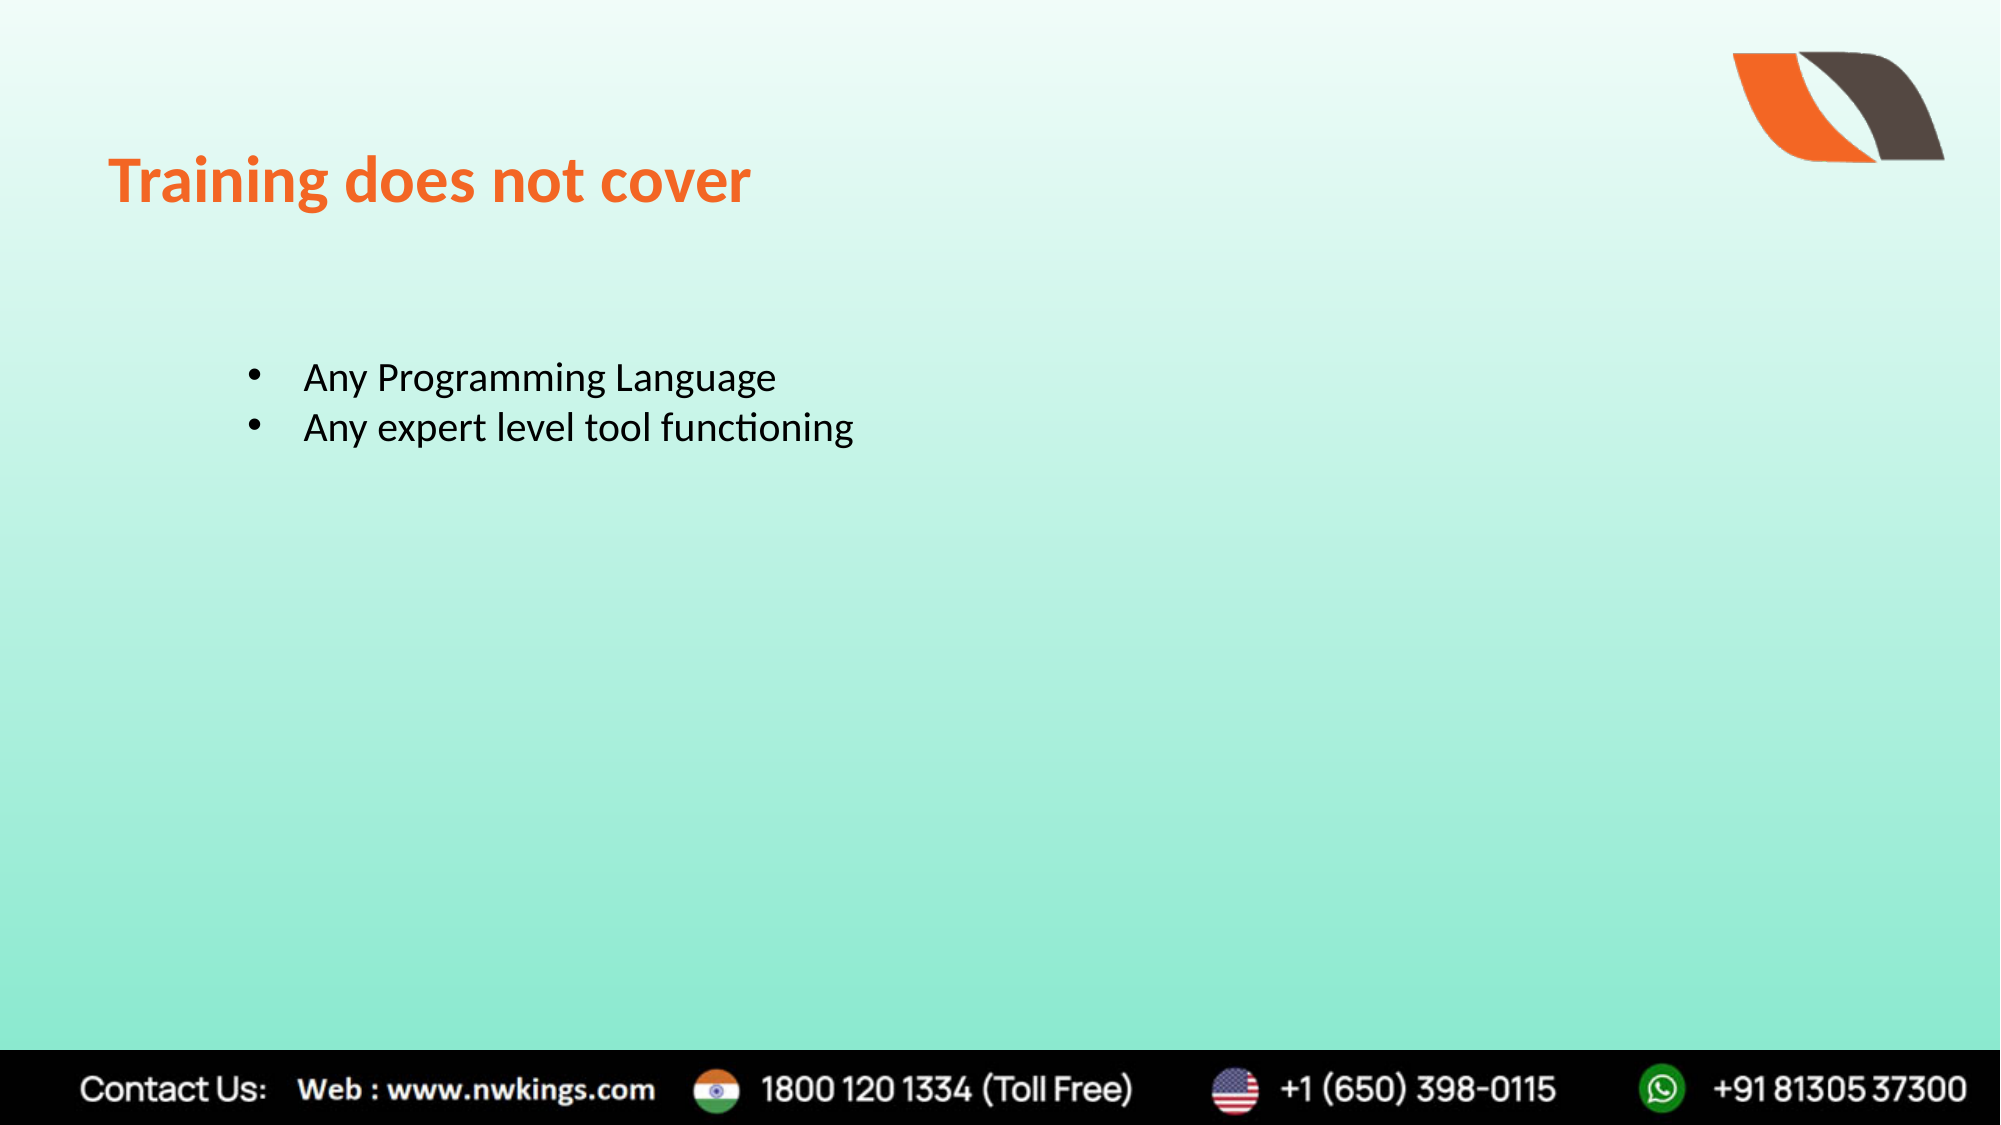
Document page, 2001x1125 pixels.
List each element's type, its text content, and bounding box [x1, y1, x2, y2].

picture [1714, 23, 1965, 211]
text_box Any Programming Language Any expert level tool functioning [232, 342, 870, 457]
text_box Training does not cover [93, 128, 836, 224]
picture [0, 1050, 2000, 1125]
